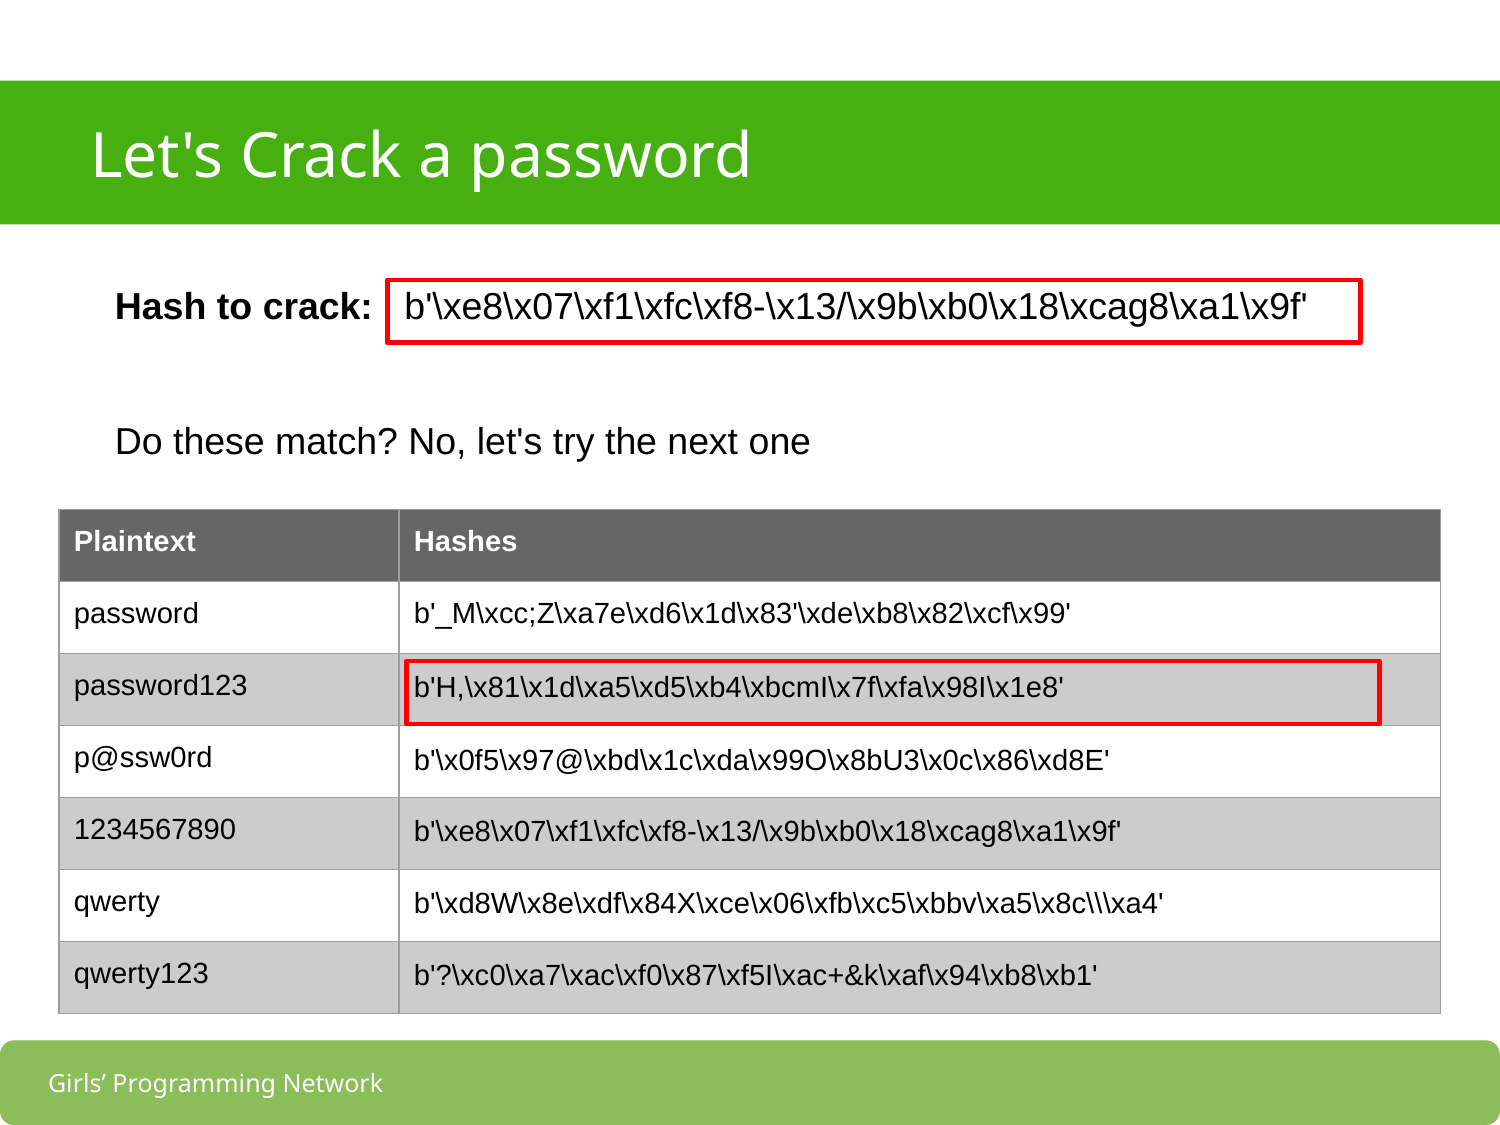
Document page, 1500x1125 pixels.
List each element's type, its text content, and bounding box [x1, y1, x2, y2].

table_cell b'H,\x81\x1d\xa5\xd5\xb4\xbcmI\x7f\xfa\x98I\x1e8' [400, 654, 1440, 725]
table_cell p@ssw0rd [60, 726, 398, 797]
table_cell b'?\xc0\xa7\xac\xf0\x87\xf5I\xac+&k\xaf\x94\xb8\xb1' [400, 942, 1440, 1013]
table_cell b'_M\xcc;Z\xa7e\xd6\x1d\x83'\xde\xb8\x82\xcf\x99' [400, 582, 1440, 653]
table_cell 1234567890 [60, 798, 398, 869]
table_cell qwerty [60, 870, 398, 941]
table_cell password [60, 582, 398, 653]
text_box [387, 279, 1361, 343]
table_cell b'\x0f5\x97@\xbd\x1c\xda\x99O\x8bU3\x0c\x86\xd8E' [400, 726, 1440, 797]
table_header Plaintext [60, 510, 398, 581]
title Let's Crack a password [75, 80, 1425, 225]
table_cell b'\xe8\x07\xf1\xfc\xf8-\x13/\x9b\xb0\x18\xcag8\xa1\x9f' [400, 798, 1440, 869]
table_cell password123 [60, 654, 398, 725]
table_cell qwerty123 [60, 942, 398, 1013]
text_box [406, 661, 1380, 724]
table_header Hashes [400, 510, 1440, 581]
text_box Hash to crack: b'\xe8\x07\xf1\xfc\xf8-\x13/\x9b\xb0\x18\xcag8\xa1\x9f' Do these match? No, let's try the next one [100, 267, 1400, 478]
table_cell b'\xd8W\x8e\xdf\x84X\xce\x06\xfb\xc5\xbbv\xa5\x8c\\\xa4' [400, 870, 1440, 941]
